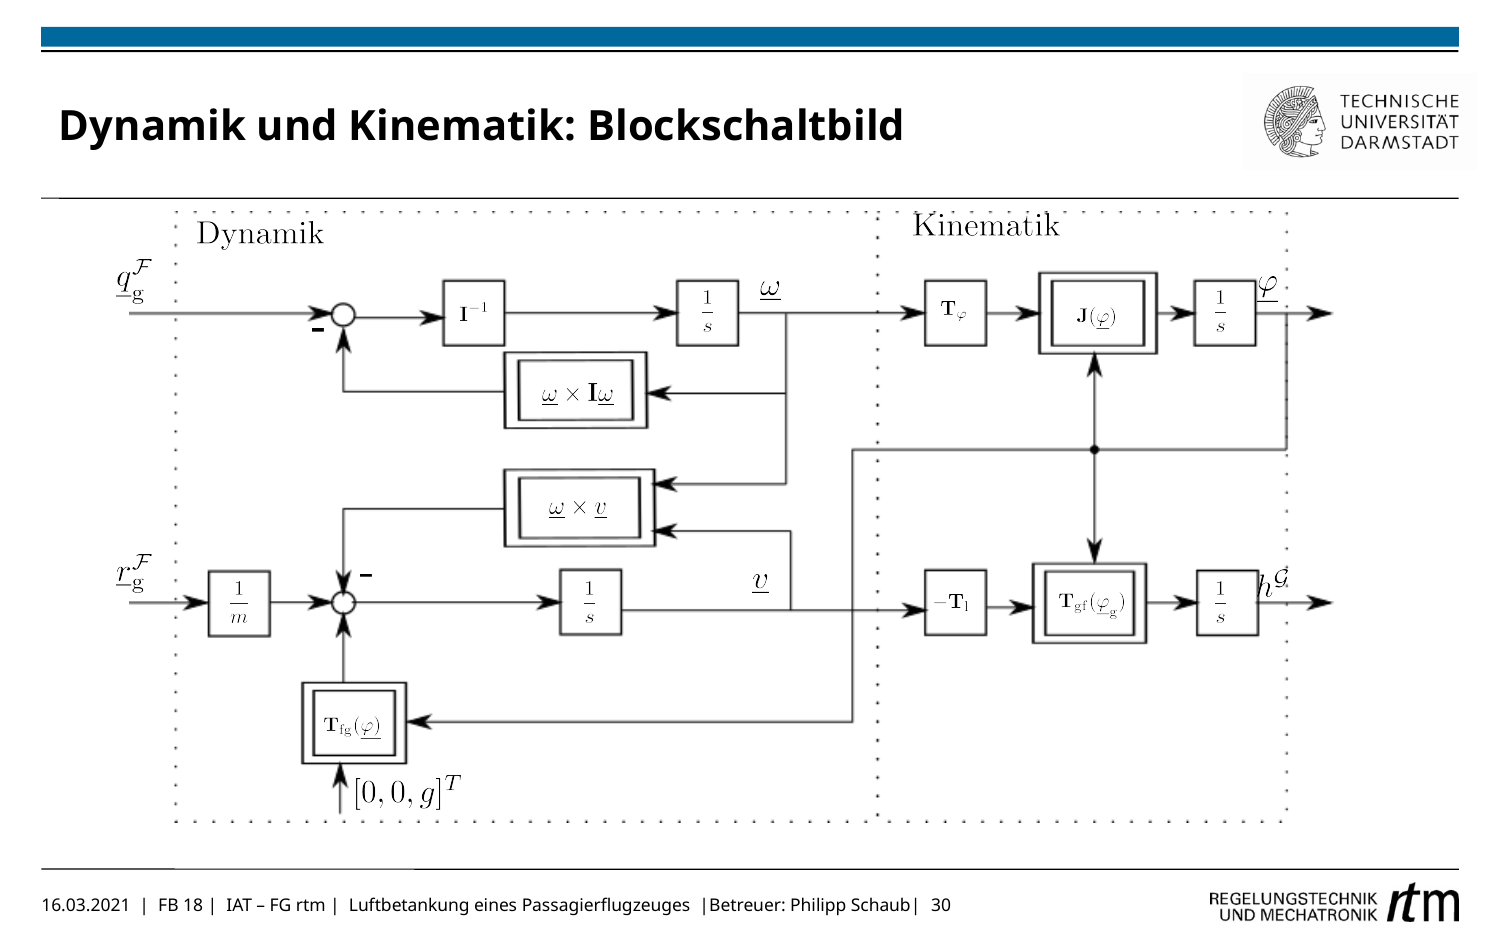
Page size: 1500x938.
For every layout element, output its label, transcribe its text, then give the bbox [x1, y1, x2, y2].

picture [312, 328, 325, 332]
picture [1077, 307, 1115, 330]
picture [116, 553, 152, 593]
picture [197, 220, 325, 251]
picture [1242, 73, 1477, 170]
picture [1215, 581, 1226, 623]
picture [759, 281, 781, 301]
picture [1256, 569, 1288, 597]
picture [1256, 276, 1278, 302]
picture [1215, 290, 1227, 332]
picture [541, 383, 615, 405]
picture [548, 501, 608, 518]
picture [460, 302, 488, 321]
picture [116, 258, 152, 304]
picture [1210, 882, 1459, 922]
picture [934, 593, 968, 611]
picture [323, 715, 381, 739]
picture [584, 581, 595, 623]
picture [229, 580, 249, 623]
picture [356, 775, 461, 810]
picture [1058, 592, 1124, 619]
title Dynamik und Kinematik: Blockschaltbild [58, 66, 1149, 182]
picture [941, 301, 967, 321]
picture [359, 574, 372, 578]
picture [751, 574, 769, 594]
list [129, 211, 1334, 824]
picture [913, 213, 1060, 237]
picture [702, 290, 714, 332]
